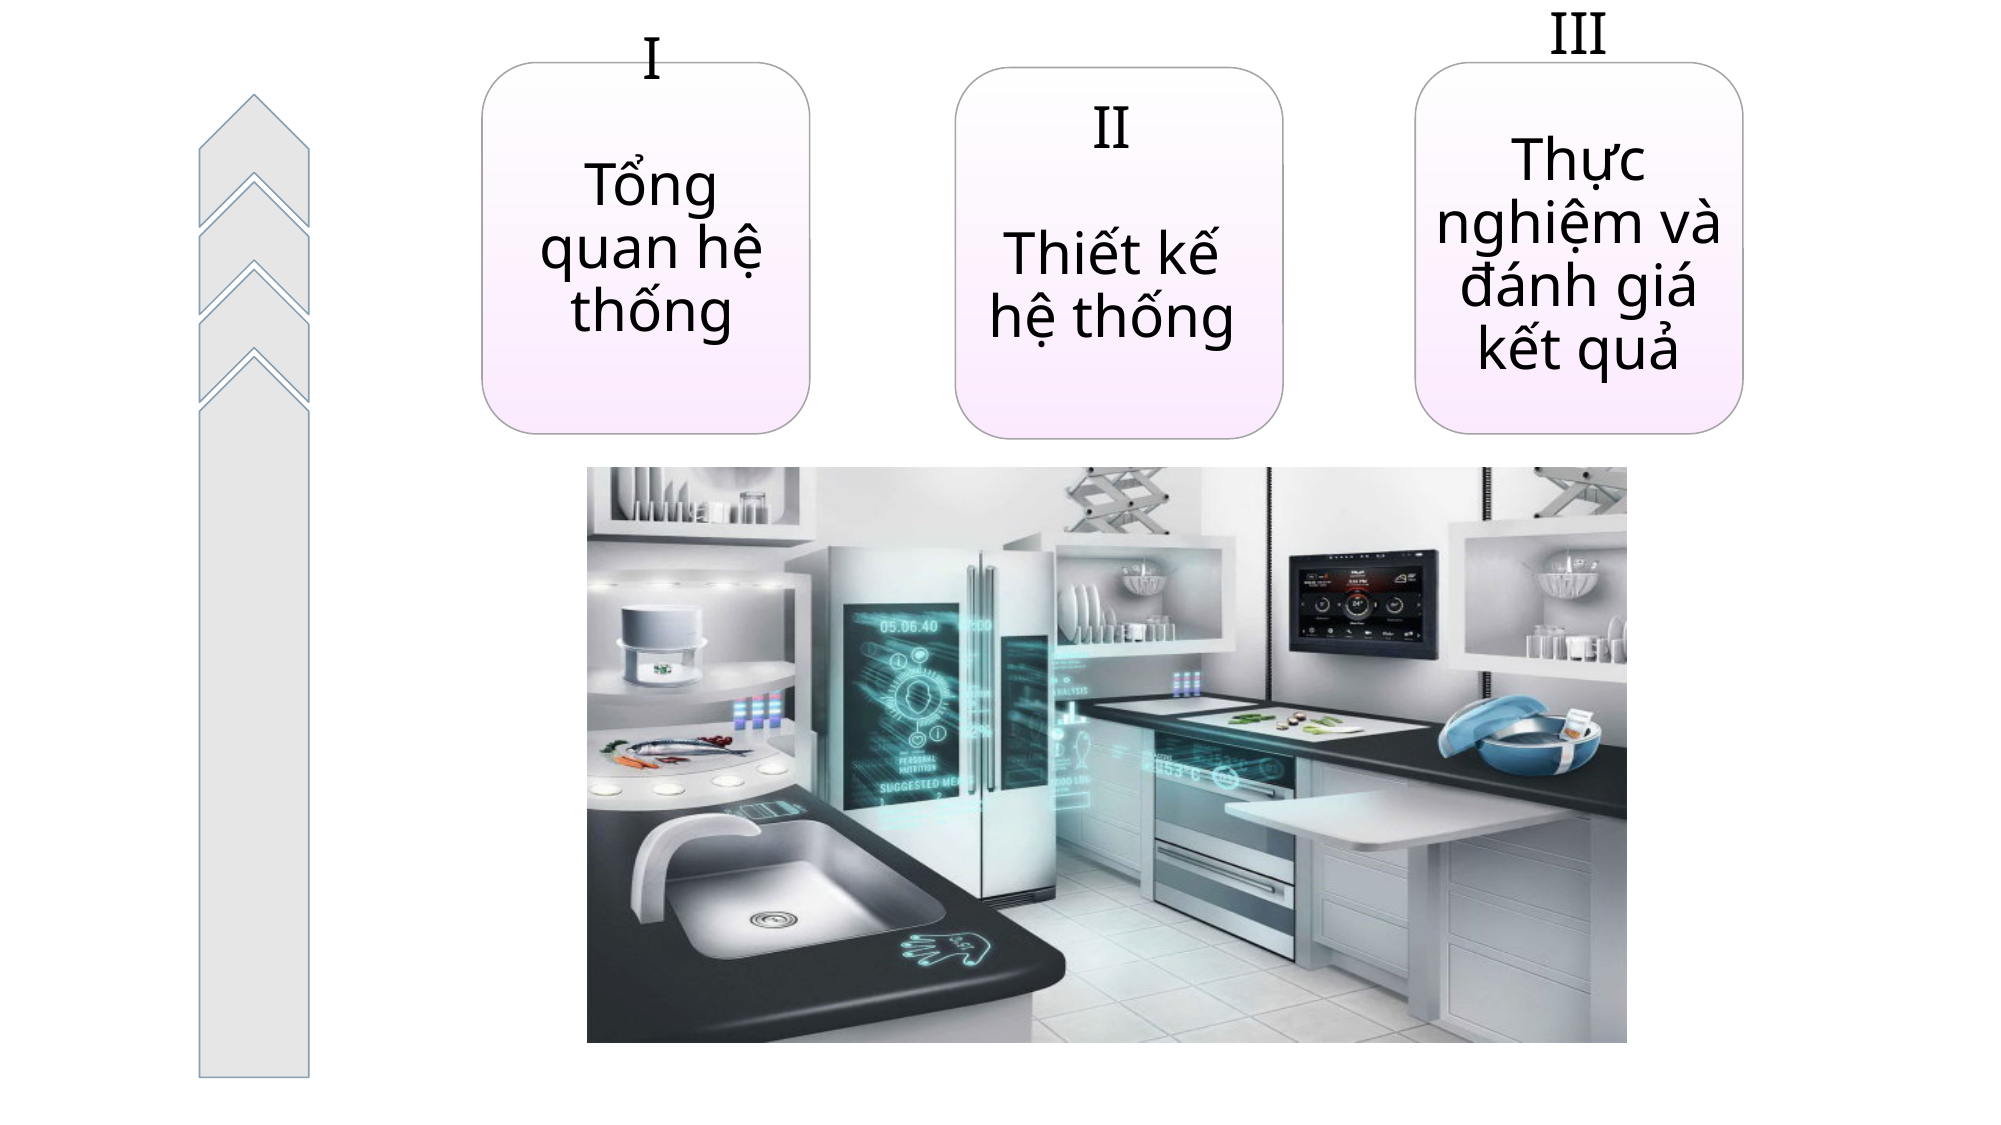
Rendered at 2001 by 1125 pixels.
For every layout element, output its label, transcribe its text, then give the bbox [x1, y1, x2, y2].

text_box [1415, 62, 1743, 236]
text_box II Thiết kế hệ thống [955, 99, 1269, 371]
text_box [955, 67, 1284, 439]
text_box [1420, 403, 1738, 434]
text_box [482, 62, 810, 434]
picture [587, 467, 1627, 1043]
title I Tổng quan hệ thống [501, 132, 803, 365]
text_box III Thực nghiệm và đánh giá kết quả [1398, 236, 1760, 403]
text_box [0, 531, 587, 641]
